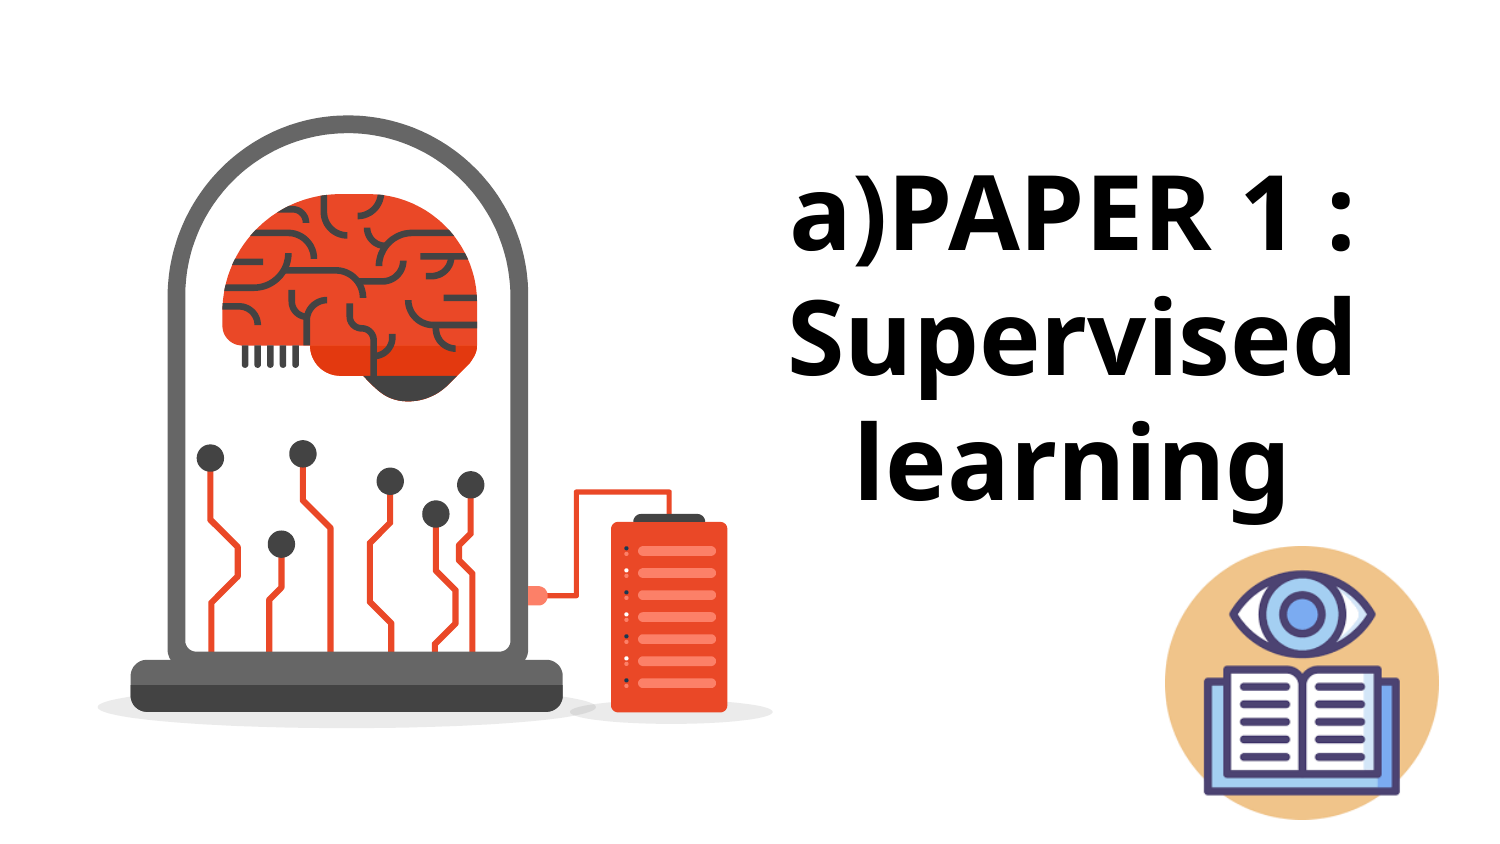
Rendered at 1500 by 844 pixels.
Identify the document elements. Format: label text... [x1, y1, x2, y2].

title a)PAPER 1 : Supervised learning [734, 78, 1412, 589]
picture [1165, 546, 1440, 821]
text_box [97, 115, 773, 729]
